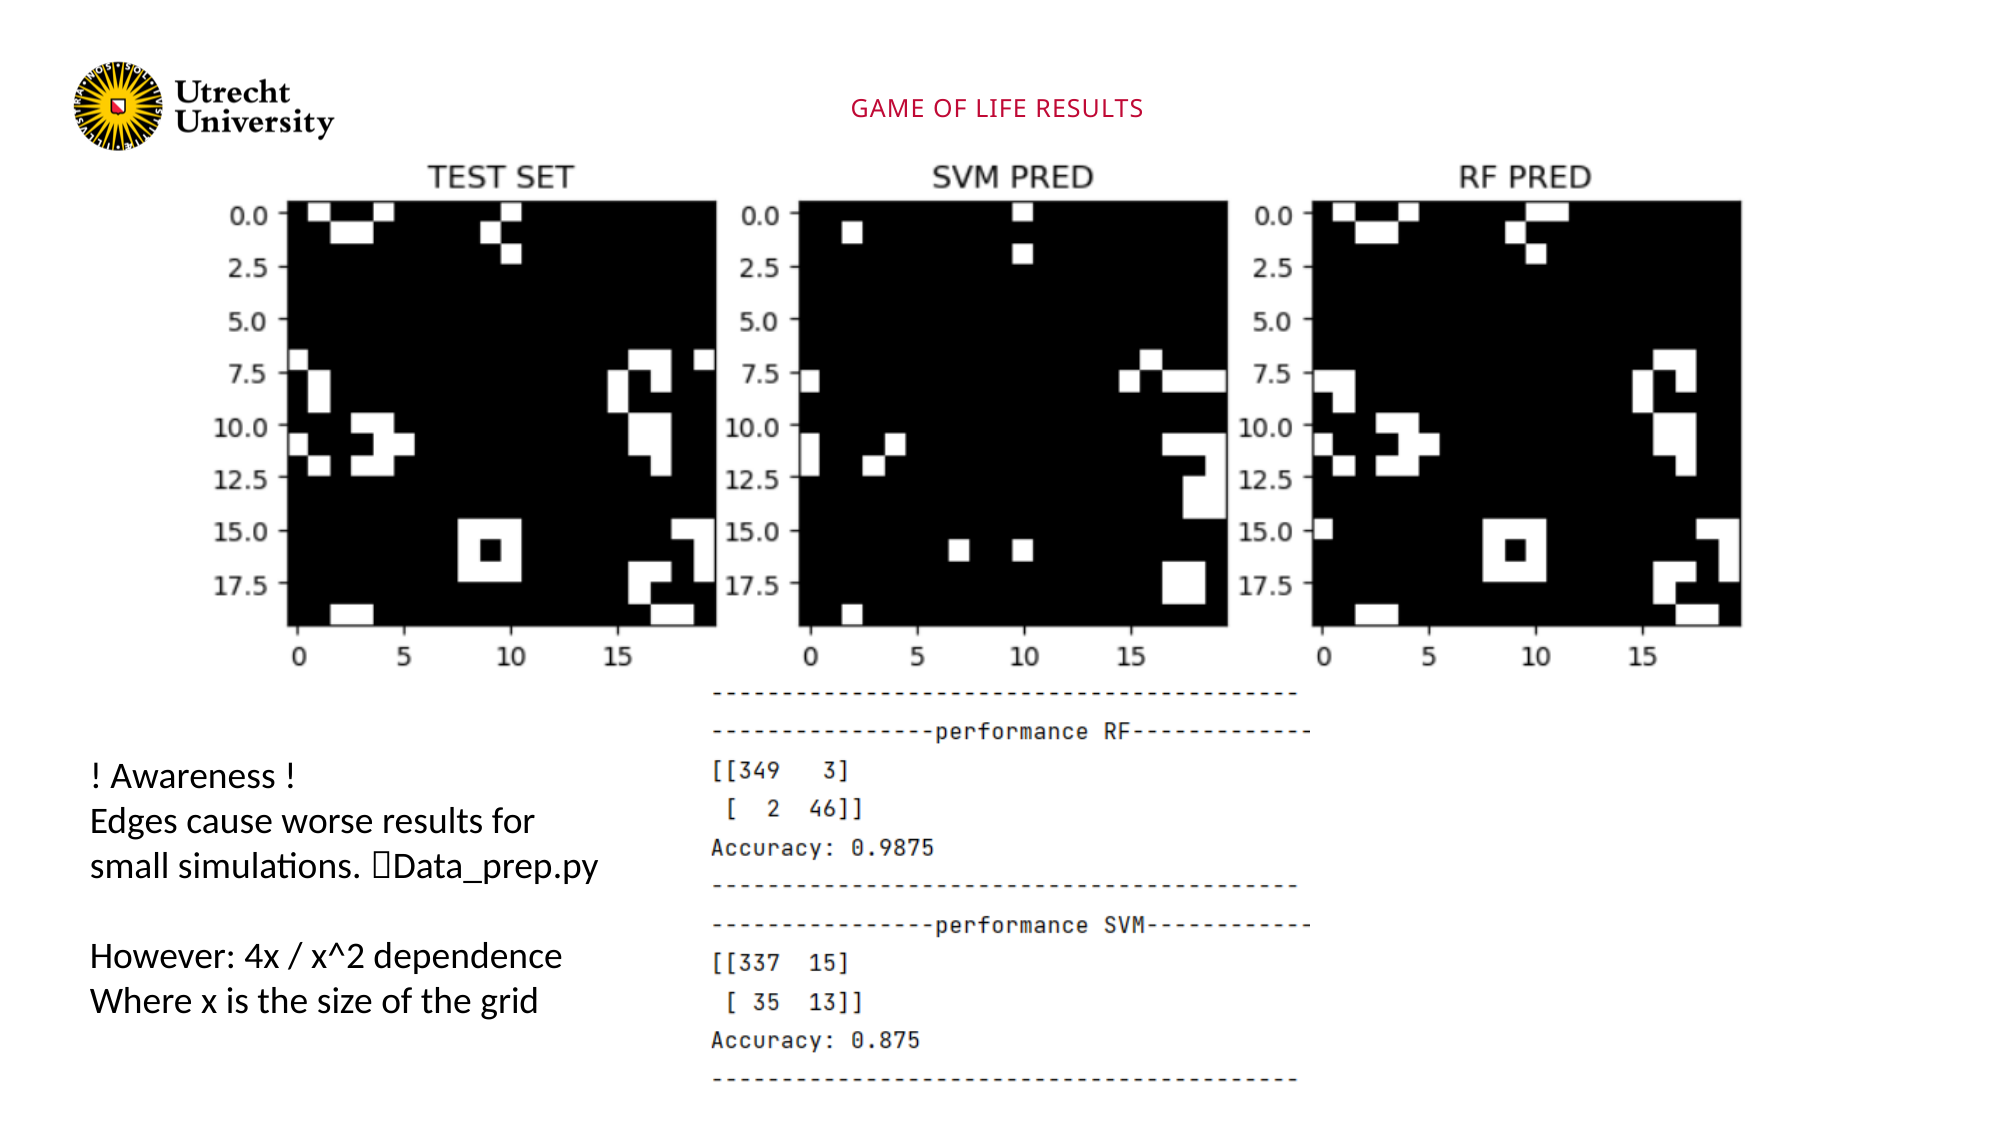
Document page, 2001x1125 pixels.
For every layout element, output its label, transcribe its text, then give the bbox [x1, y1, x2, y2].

text_box Game of Life results [422, 82, 1573, 120]
text_box ! Awareness ! Edges cause worse results for small simulations. Data_prep.py However: 4x / x^2 dependence Where x is the size of the grid [89, 751, 613, 1022]
picture [0, 0, 1825, 1089]
